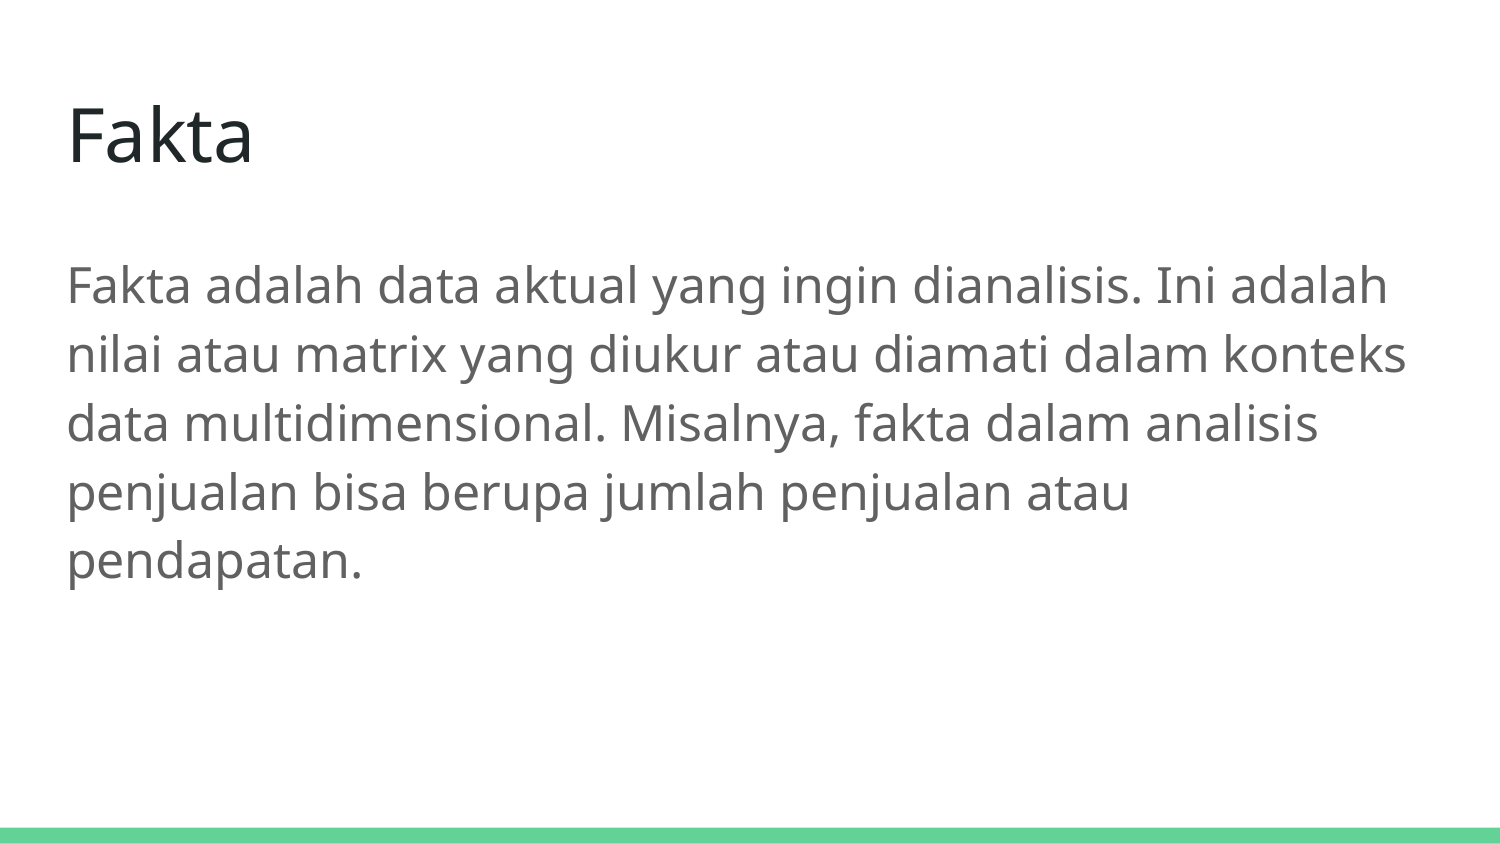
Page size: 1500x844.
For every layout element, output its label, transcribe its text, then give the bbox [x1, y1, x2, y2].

title Fakta [51, 72, 1449, 167]
list Fakta adalah data aktual yang ingin dianalisis. Ini adalah nilai atau matrix yang diukur atau diamati dalam konteks data multidimensional. Misalnya, fakta dalam analisis penjualan bisa berupa jumlah penjualan atau pendapatan. [51, 229, 1449, 750]
